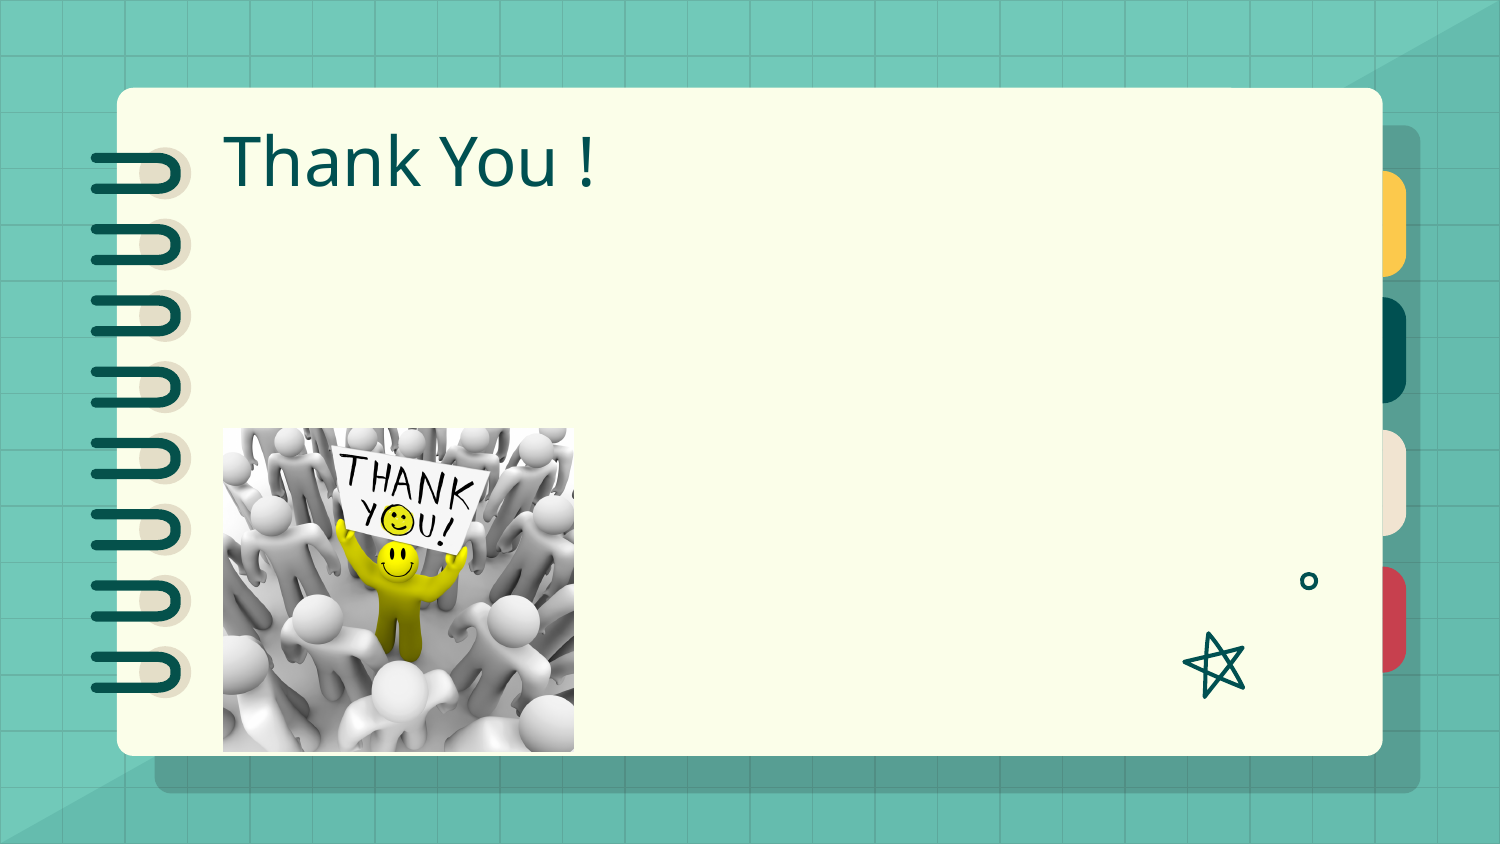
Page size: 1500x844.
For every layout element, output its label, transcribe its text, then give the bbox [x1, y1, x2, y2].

text_box [406, 302, 1500, 811]
picture [223, 428, 574, 752]
text_box [1182, 631, 1245, 699]
text_box [1300, 572, 1319, 591]
title Thank You ! [208, 103, 1360, 198]
